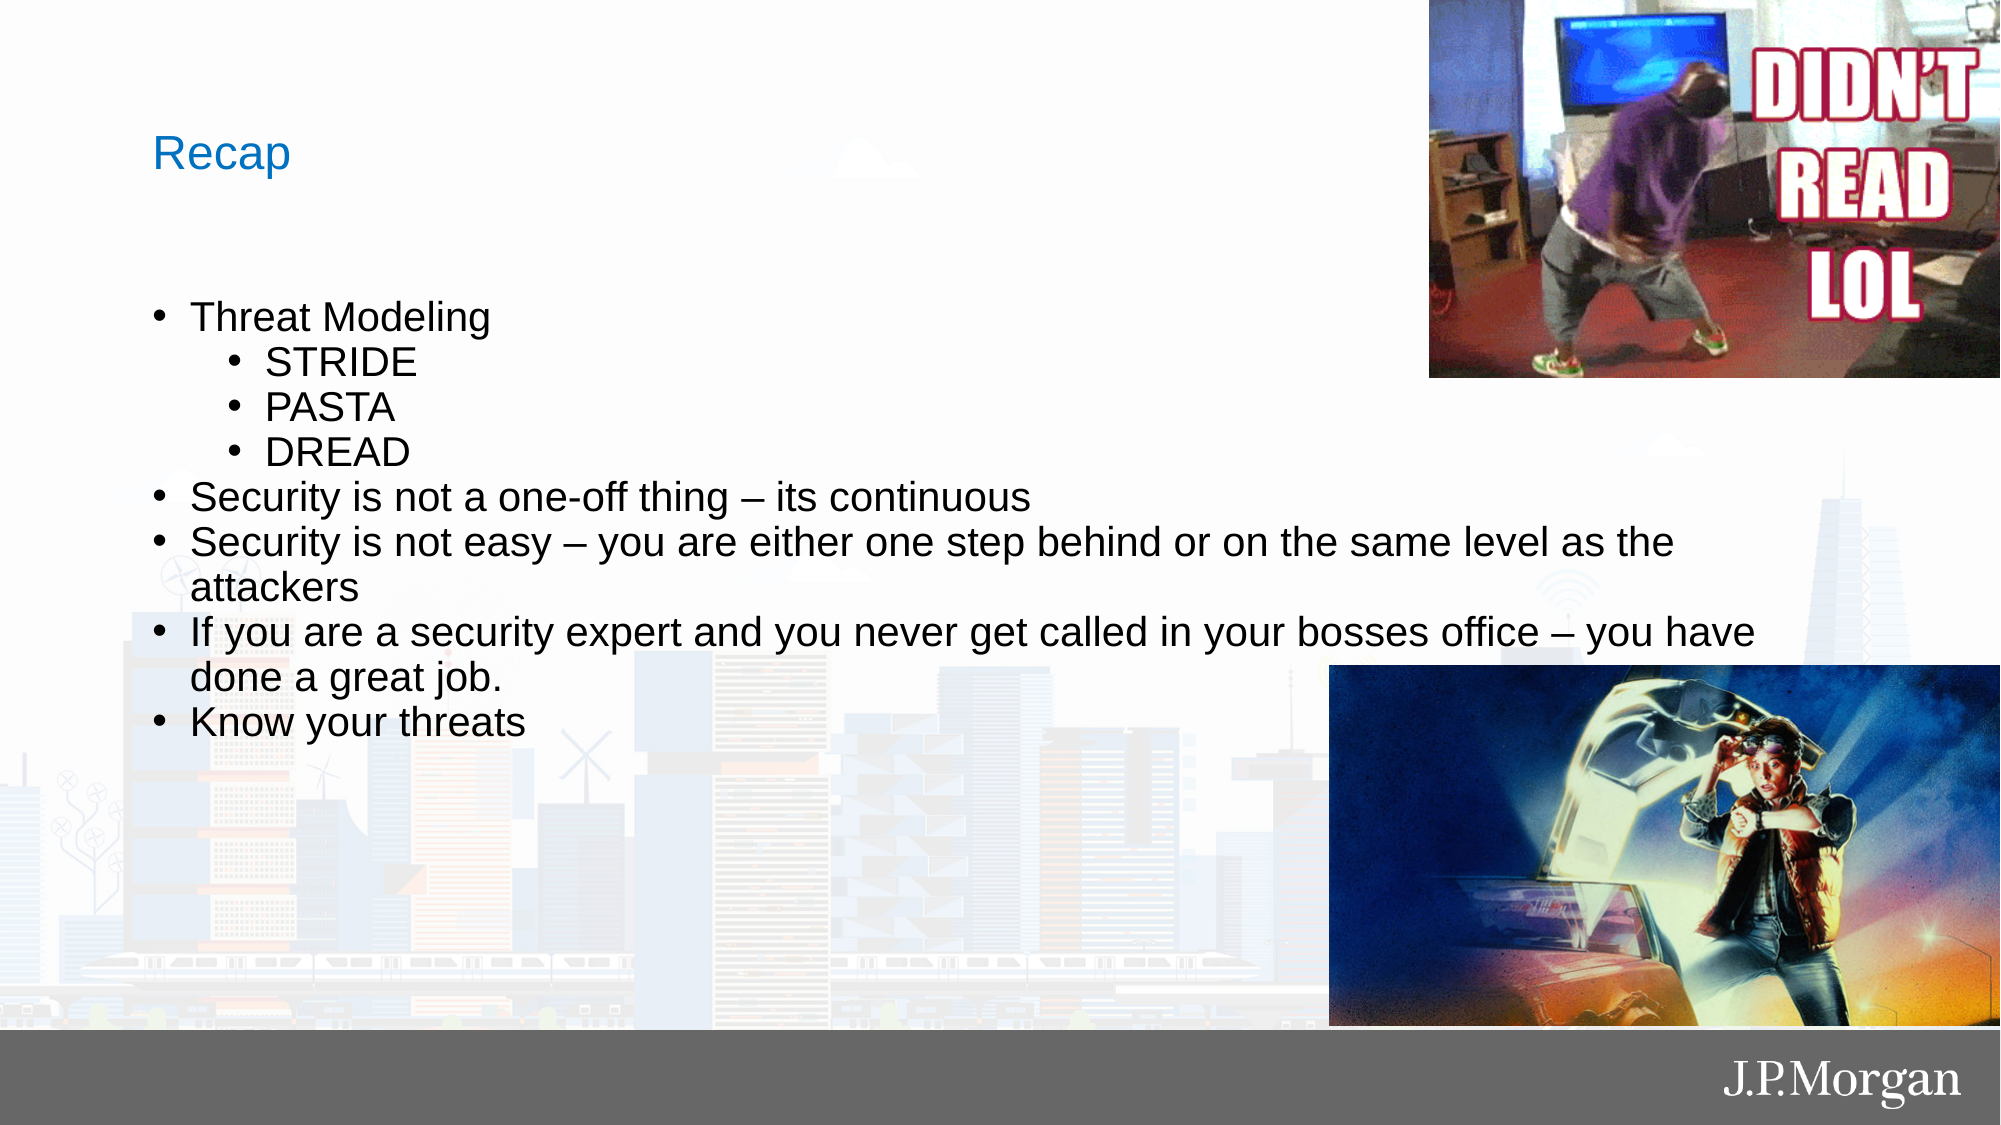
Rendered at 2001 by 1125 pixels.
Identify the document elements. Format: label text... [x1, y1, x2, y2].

list Threat Modeling STRIDE PASTA DREAD Security is not a one-off thing – its continuous Security is not easy – you are either one step behind or on the same level as the attackers If you are a security expert and you never get called in your bosses office – you have done a great job. Know your threats [137, 288, 1866, 802]
title Recap [137, 76, 1429, 188]
picture [0, 0, 2001, 1125]
